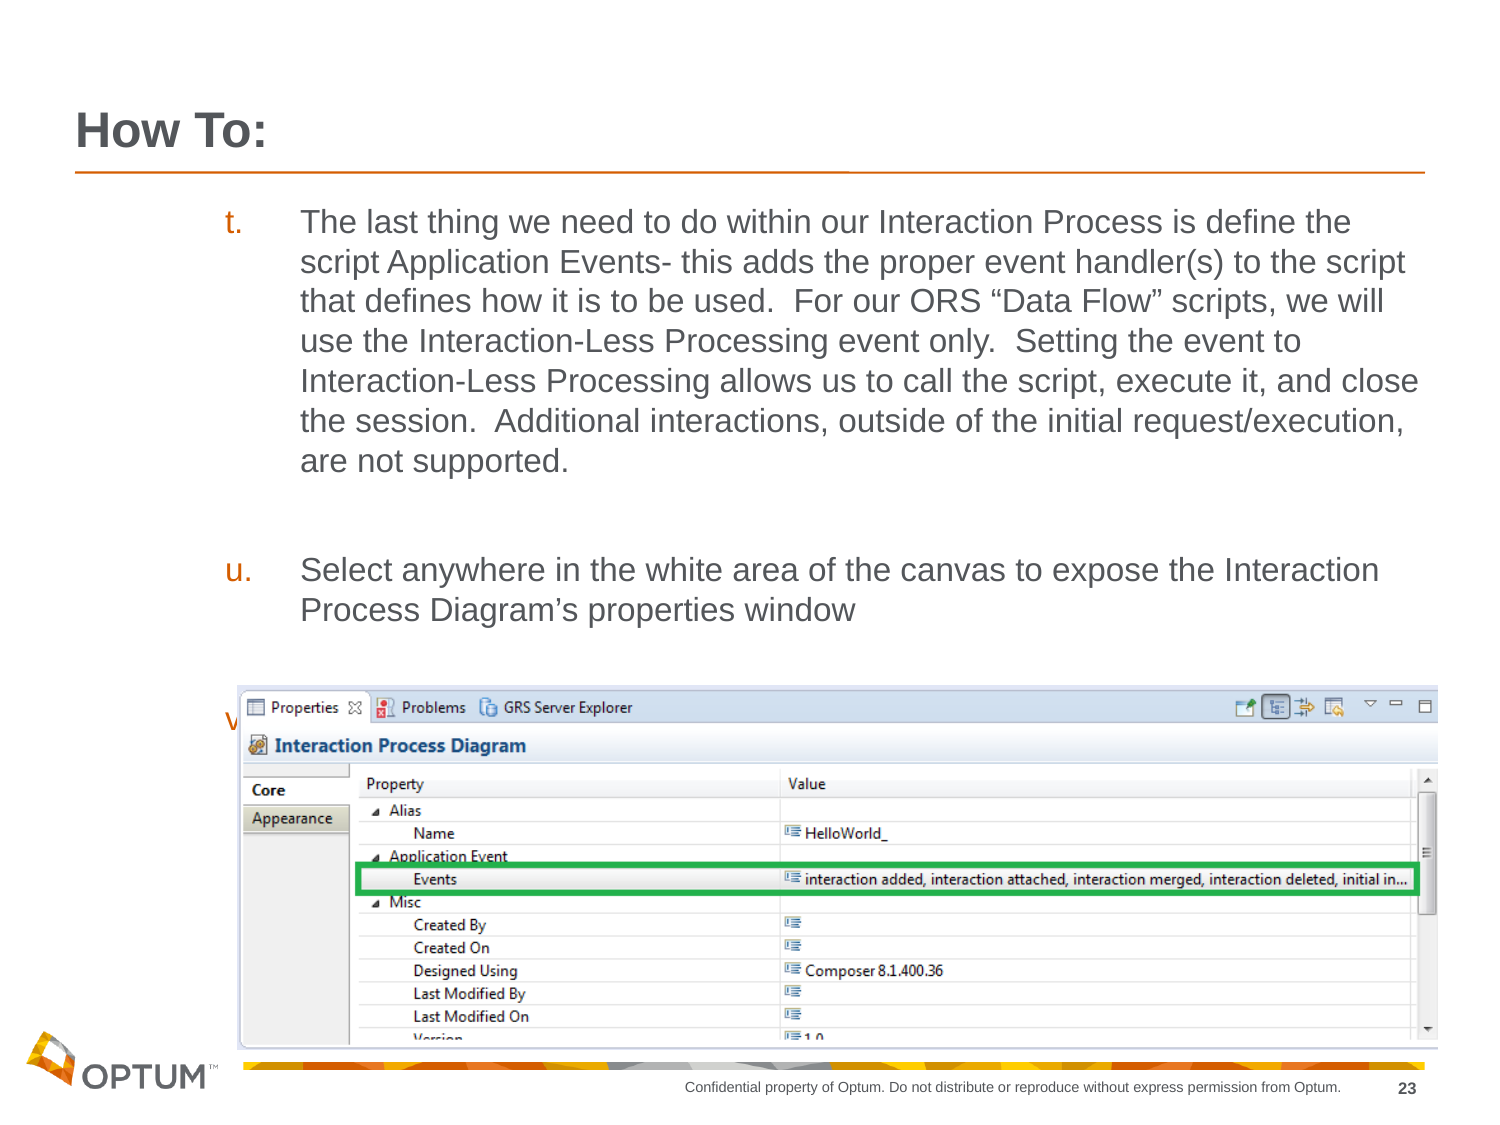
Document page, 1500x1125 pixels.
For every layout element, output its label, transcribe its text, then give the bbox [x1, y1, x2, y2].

picture [236, 685, 1438, 1051]
picture [24, 1029, 220, 1091]
picture [243, 1062, 1425, 1070]
title How To: [75, 31, 1425, 158]
list The last thing we need to do within our Interaction Process is define the script Application Events- this adds the proper event handler(s) to the script that defines how it is to be used. For our ORS “Data Flow” scripts, we will use the Interaction-Less Processing event only. Setting the event to Interaction-Less Processing allows us to call the script, execute it, and close the session. Additional interactions, outside of the initial request/execution, are not supported. Select anywhere in the white area of the canvas to expose the Interaction Process Diagram’s properties window Select the Application Event/Events section [75, 200, 1425, 1040]
